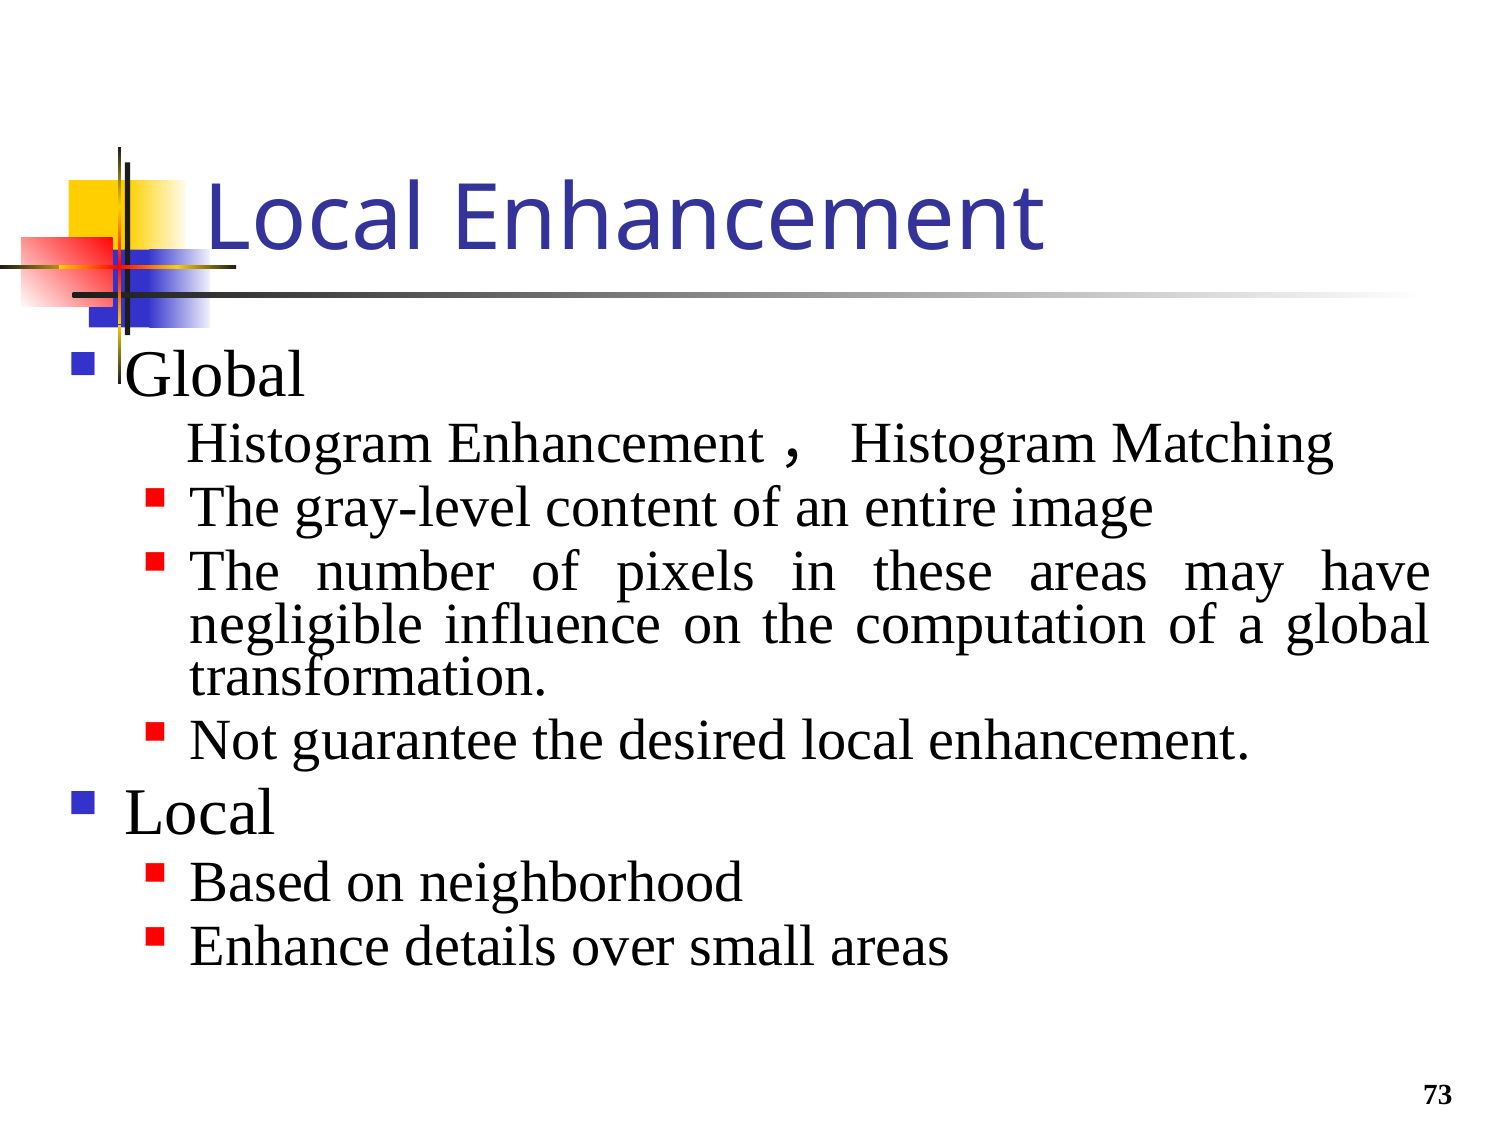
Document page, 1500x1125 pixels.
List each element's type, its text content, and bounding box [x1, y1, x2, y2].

list Global Histogram Enhancement，Histogram Matching The gray-level content of an entire image The number of pixels in these areas may have negligible influence on the computation of a global transformation. Not guarantee the desired local enhancement. Local Based on neighborhood Enhance details over small areas [52, 337, 1448, 1059]
slide_number 73 [1154, 1042, 1468, 1118]
title Local Enhancement [188, 34, 1468, 276]
